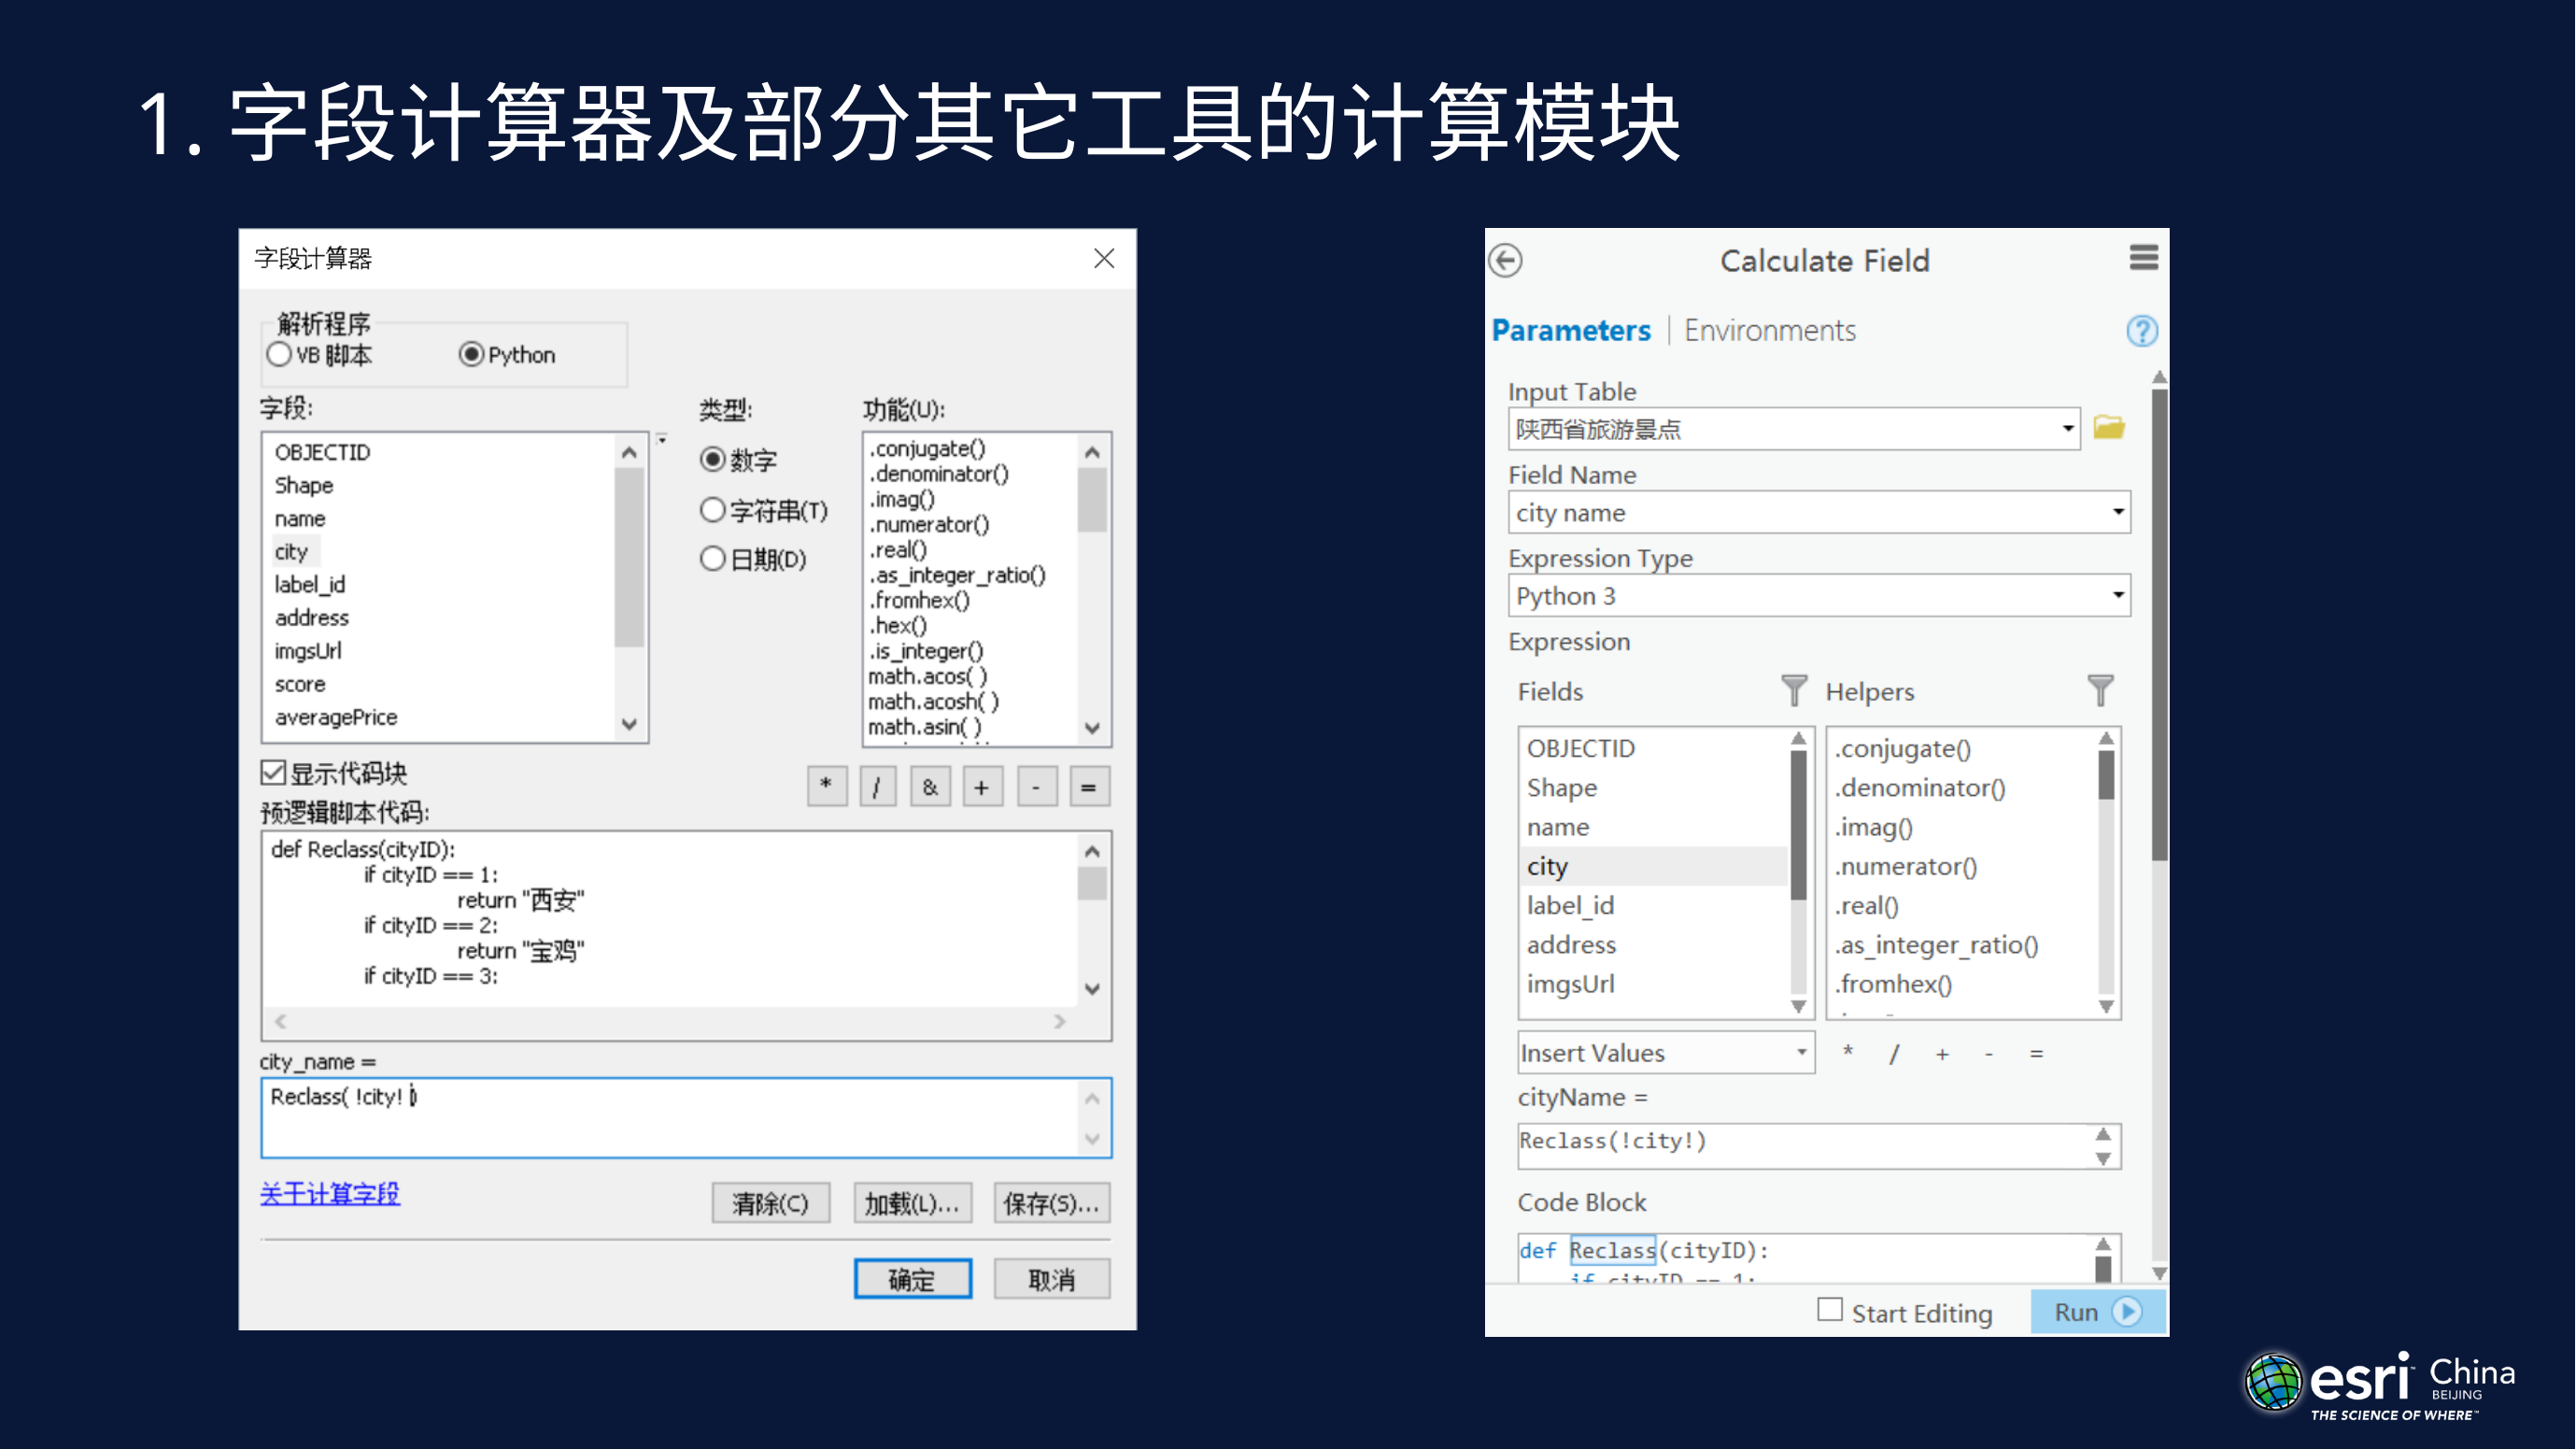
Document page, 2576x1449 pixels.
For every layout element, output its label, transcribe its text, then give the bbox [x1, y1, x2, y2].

picture [2225, 1335, 2534, 1443]
title 1.字段计算器及部分其它工具的计算模块 [120, 70, 2403, 183]
picture [237, 228, 1138, 1330]
picture [1485, 228, 2170, 1337]
